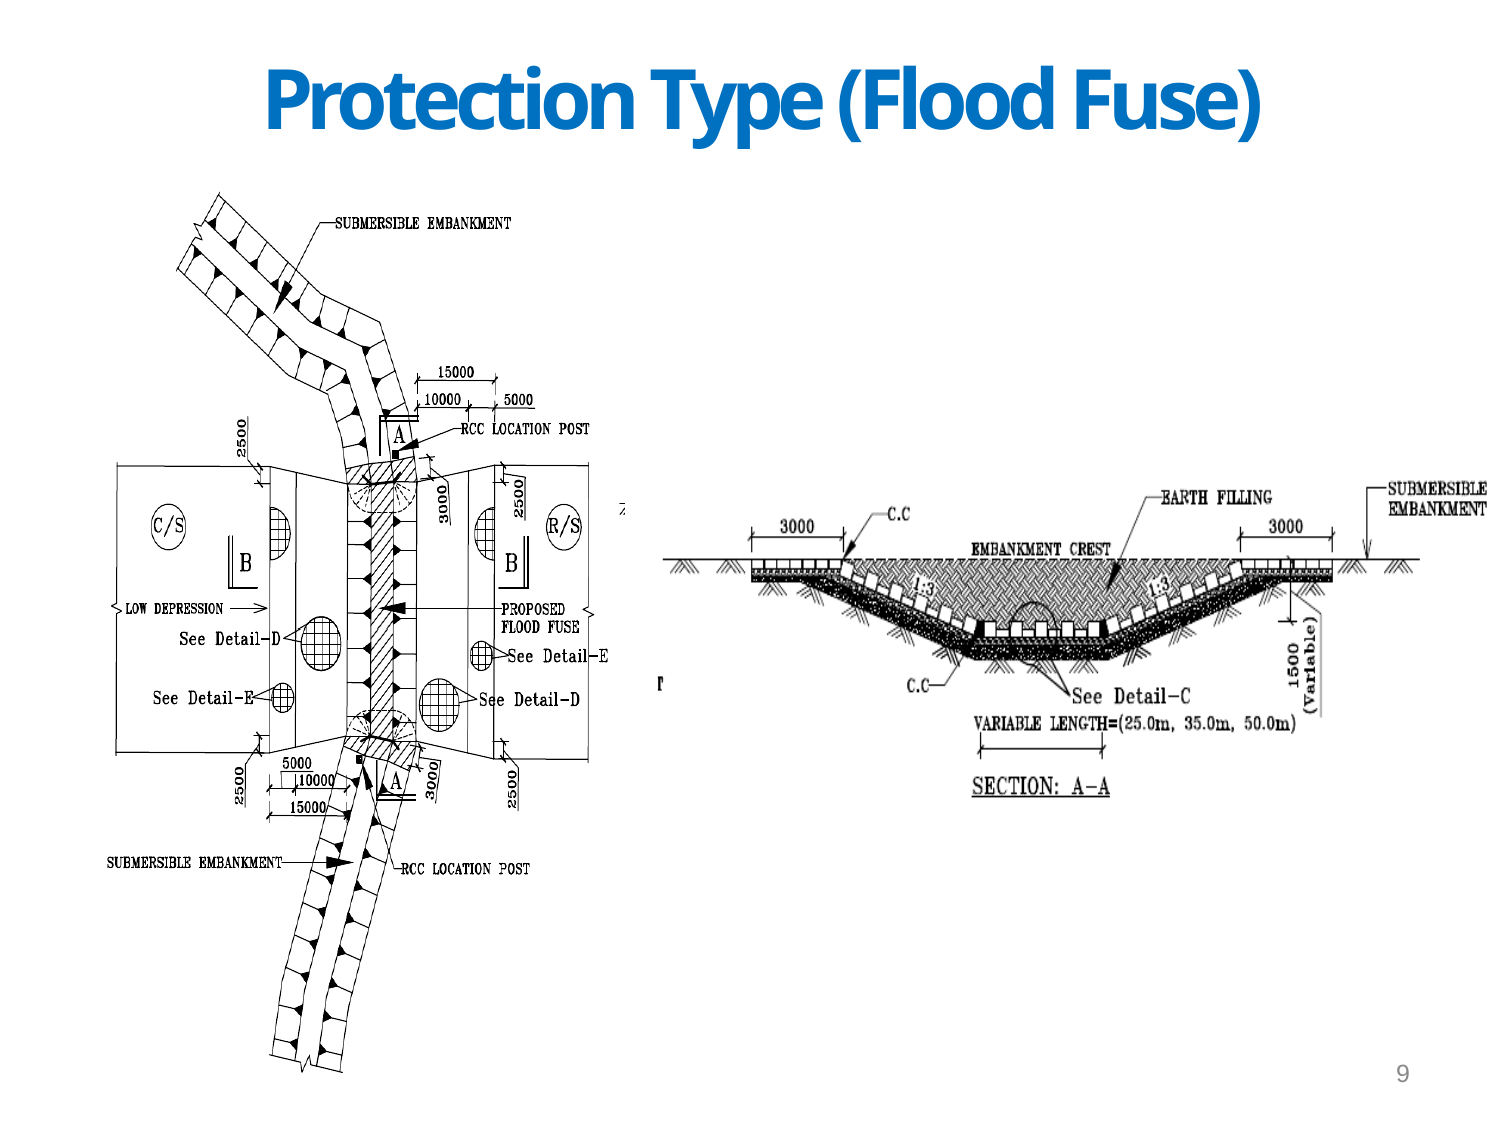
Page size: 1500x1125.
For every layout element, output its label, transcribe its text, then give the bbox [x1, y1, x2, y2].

picture [99, 167, 626, 1092]
picture [657, 457, 1500, 802]
title Protection Type (Flood Fuse) [49, 0, 1476, 206]
slide_number 9 [1074, 1042, 1425, 1103]
